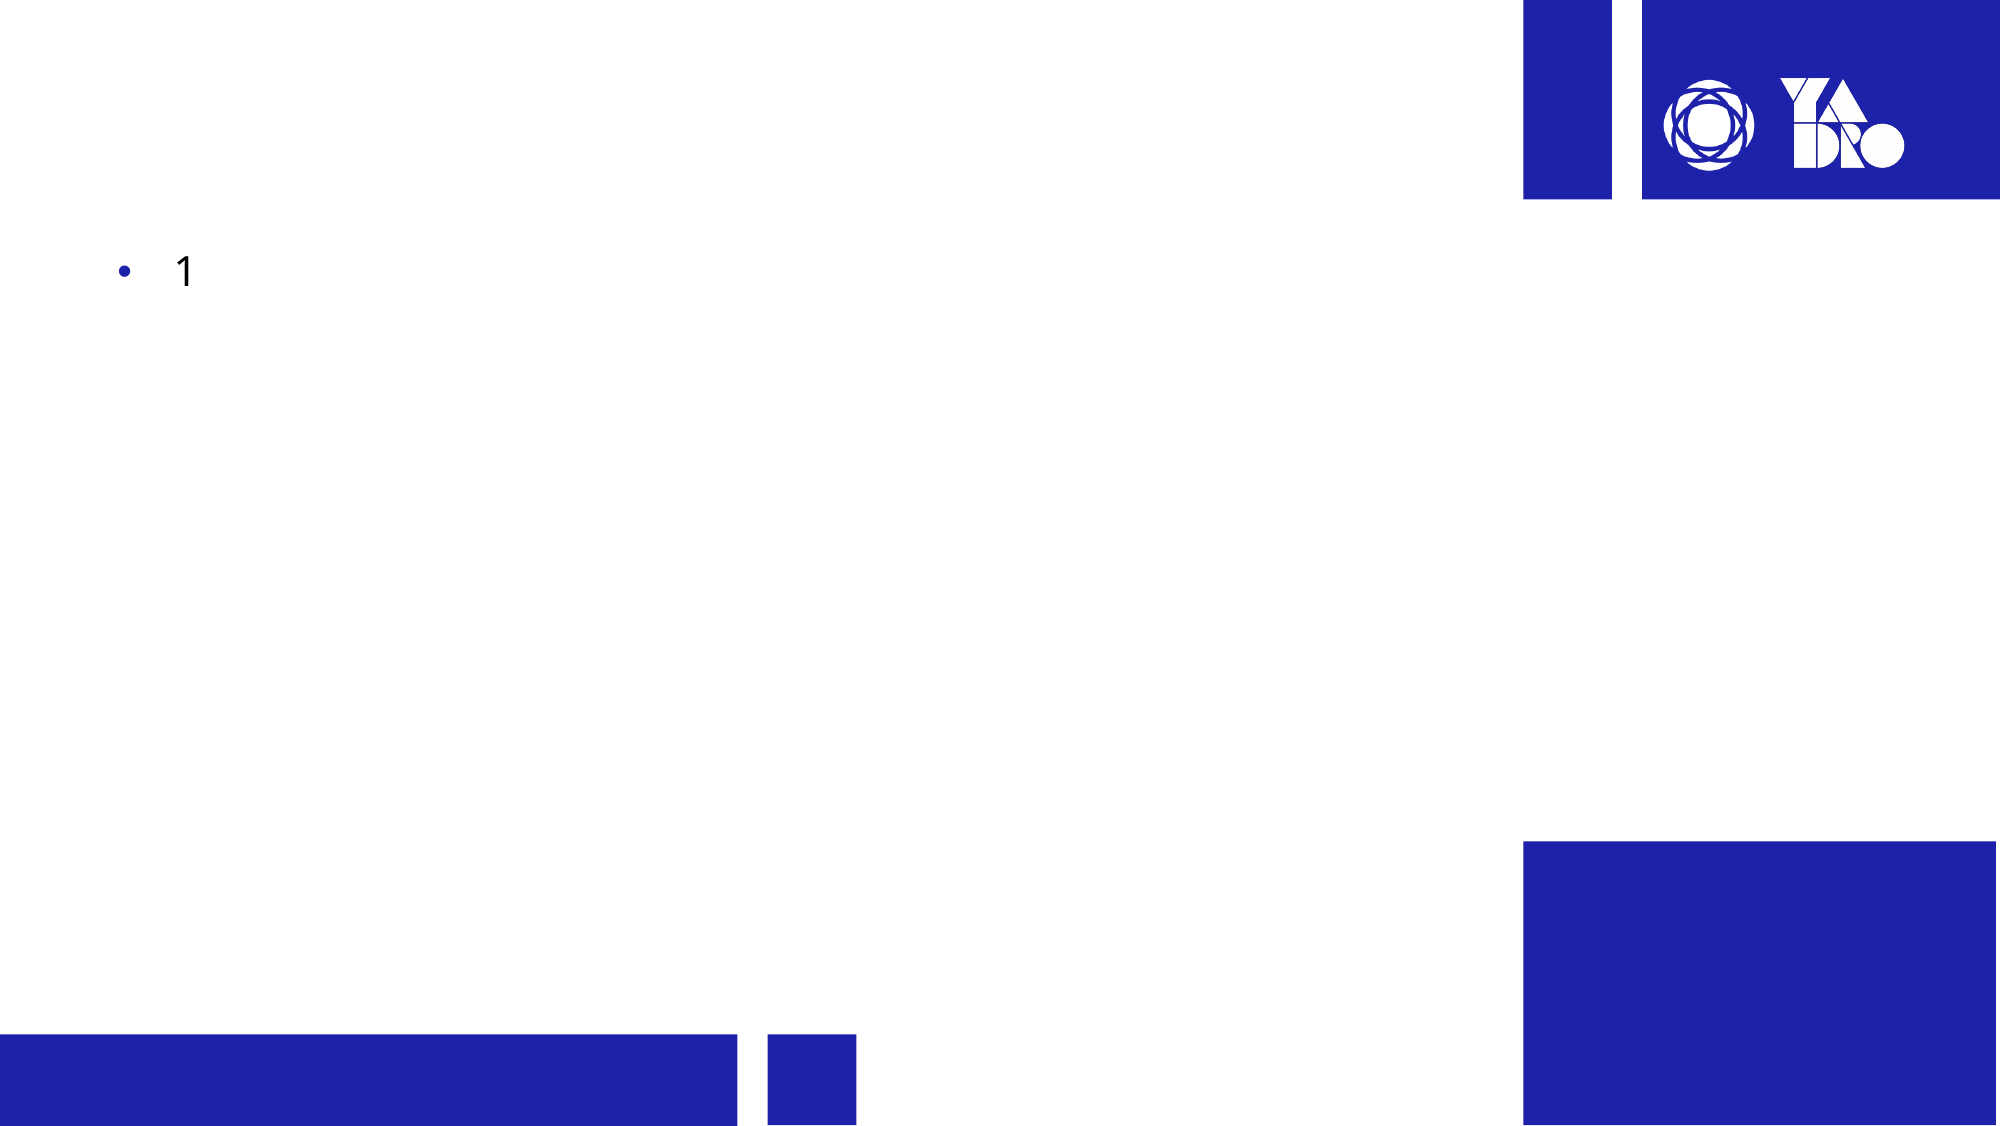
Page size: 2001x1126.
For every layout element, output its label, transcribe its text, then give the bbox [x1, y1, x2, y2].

text_box [1522, 0, 1613, 200]
text_box [1522, 840, 1997, 1126]
picture [1766, 56, 1918, 177]
text_box [0, 1033, 738, 1126]
text_box [1641, 0, 2001, 200]
text_box [767, 1033, 857, 1126]
picture [1659, 75, 1759, 176]
text_box 1 [102, 243, 1432, 863]
